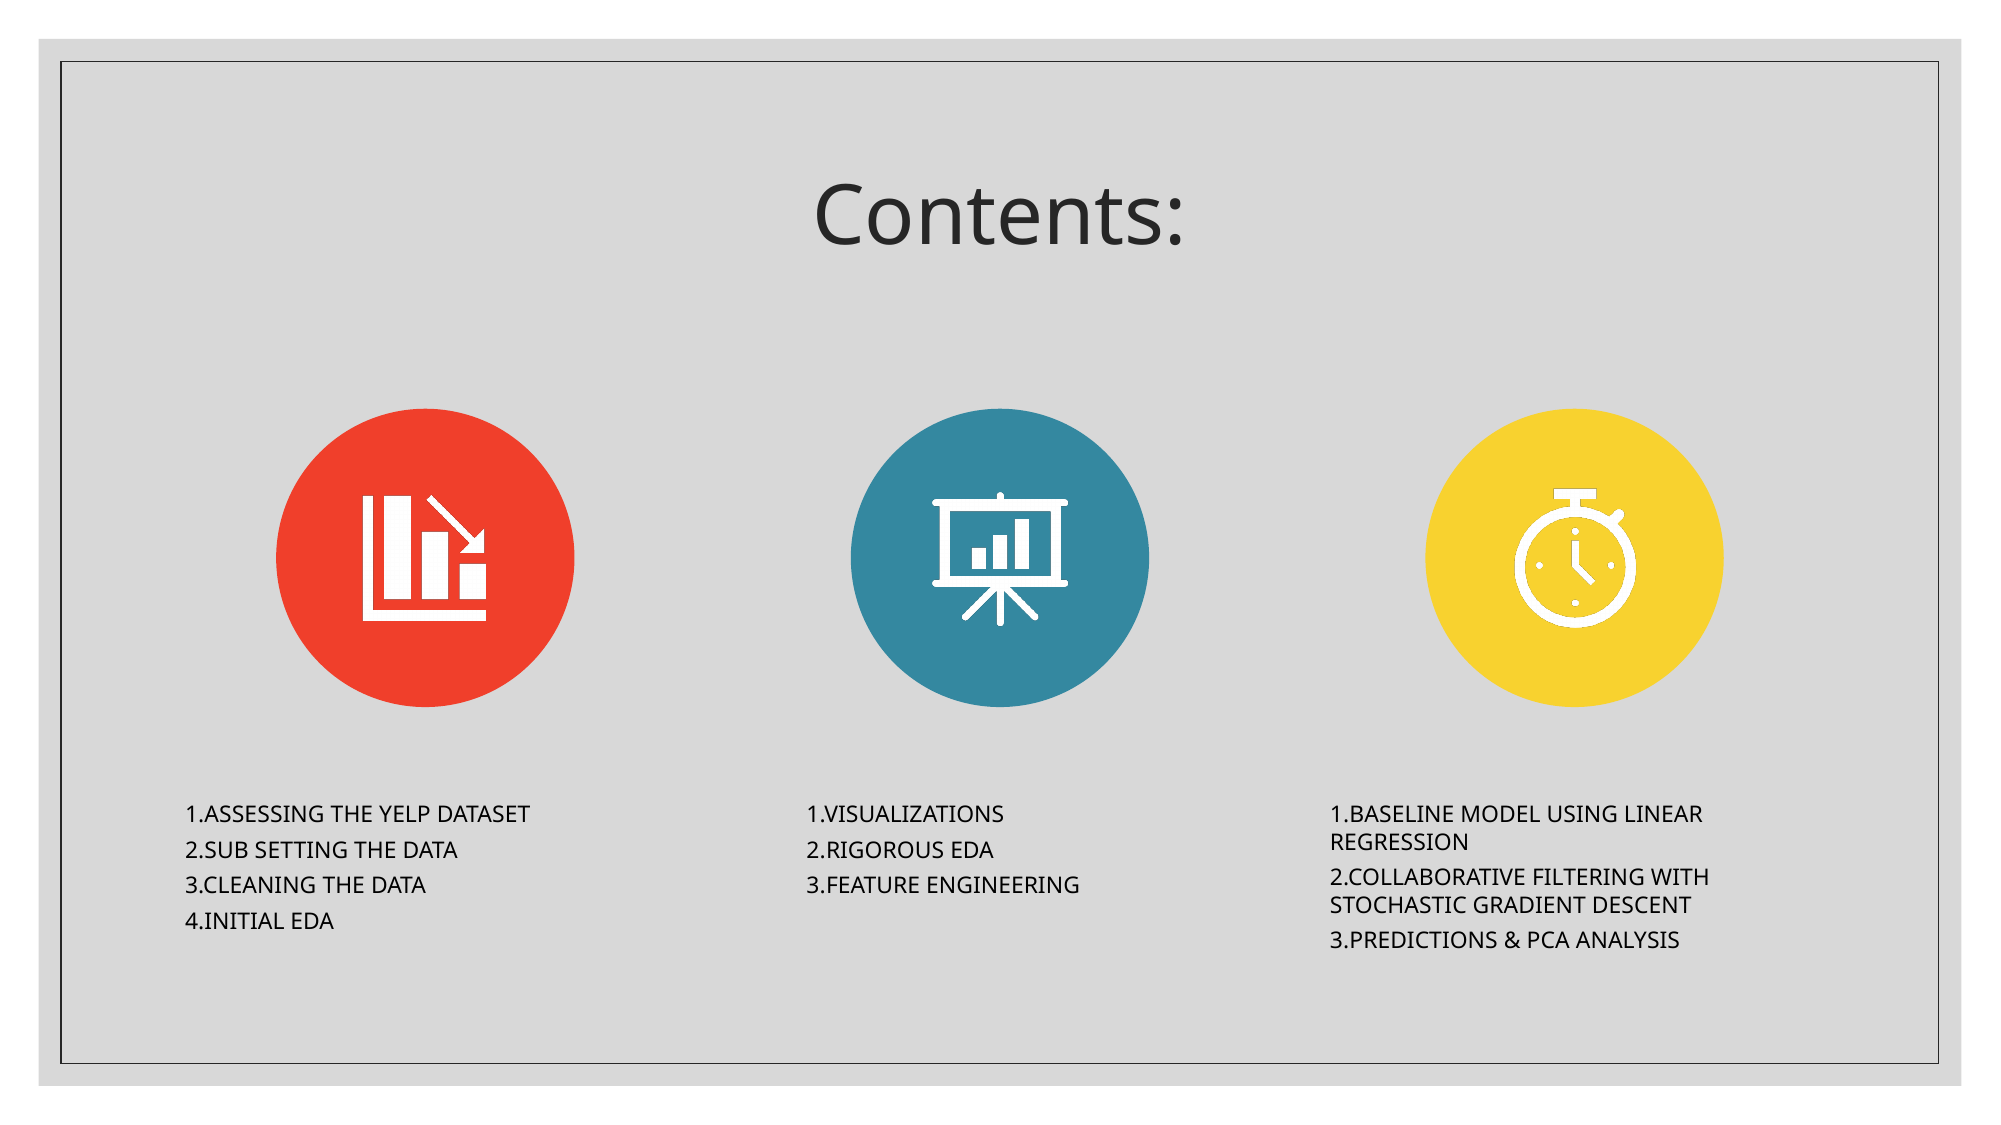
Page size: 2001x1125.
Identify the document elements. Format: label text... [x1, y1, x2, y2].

title Contents: [174, 105, 1825, 331]
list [174, 378, 1825, 991]
